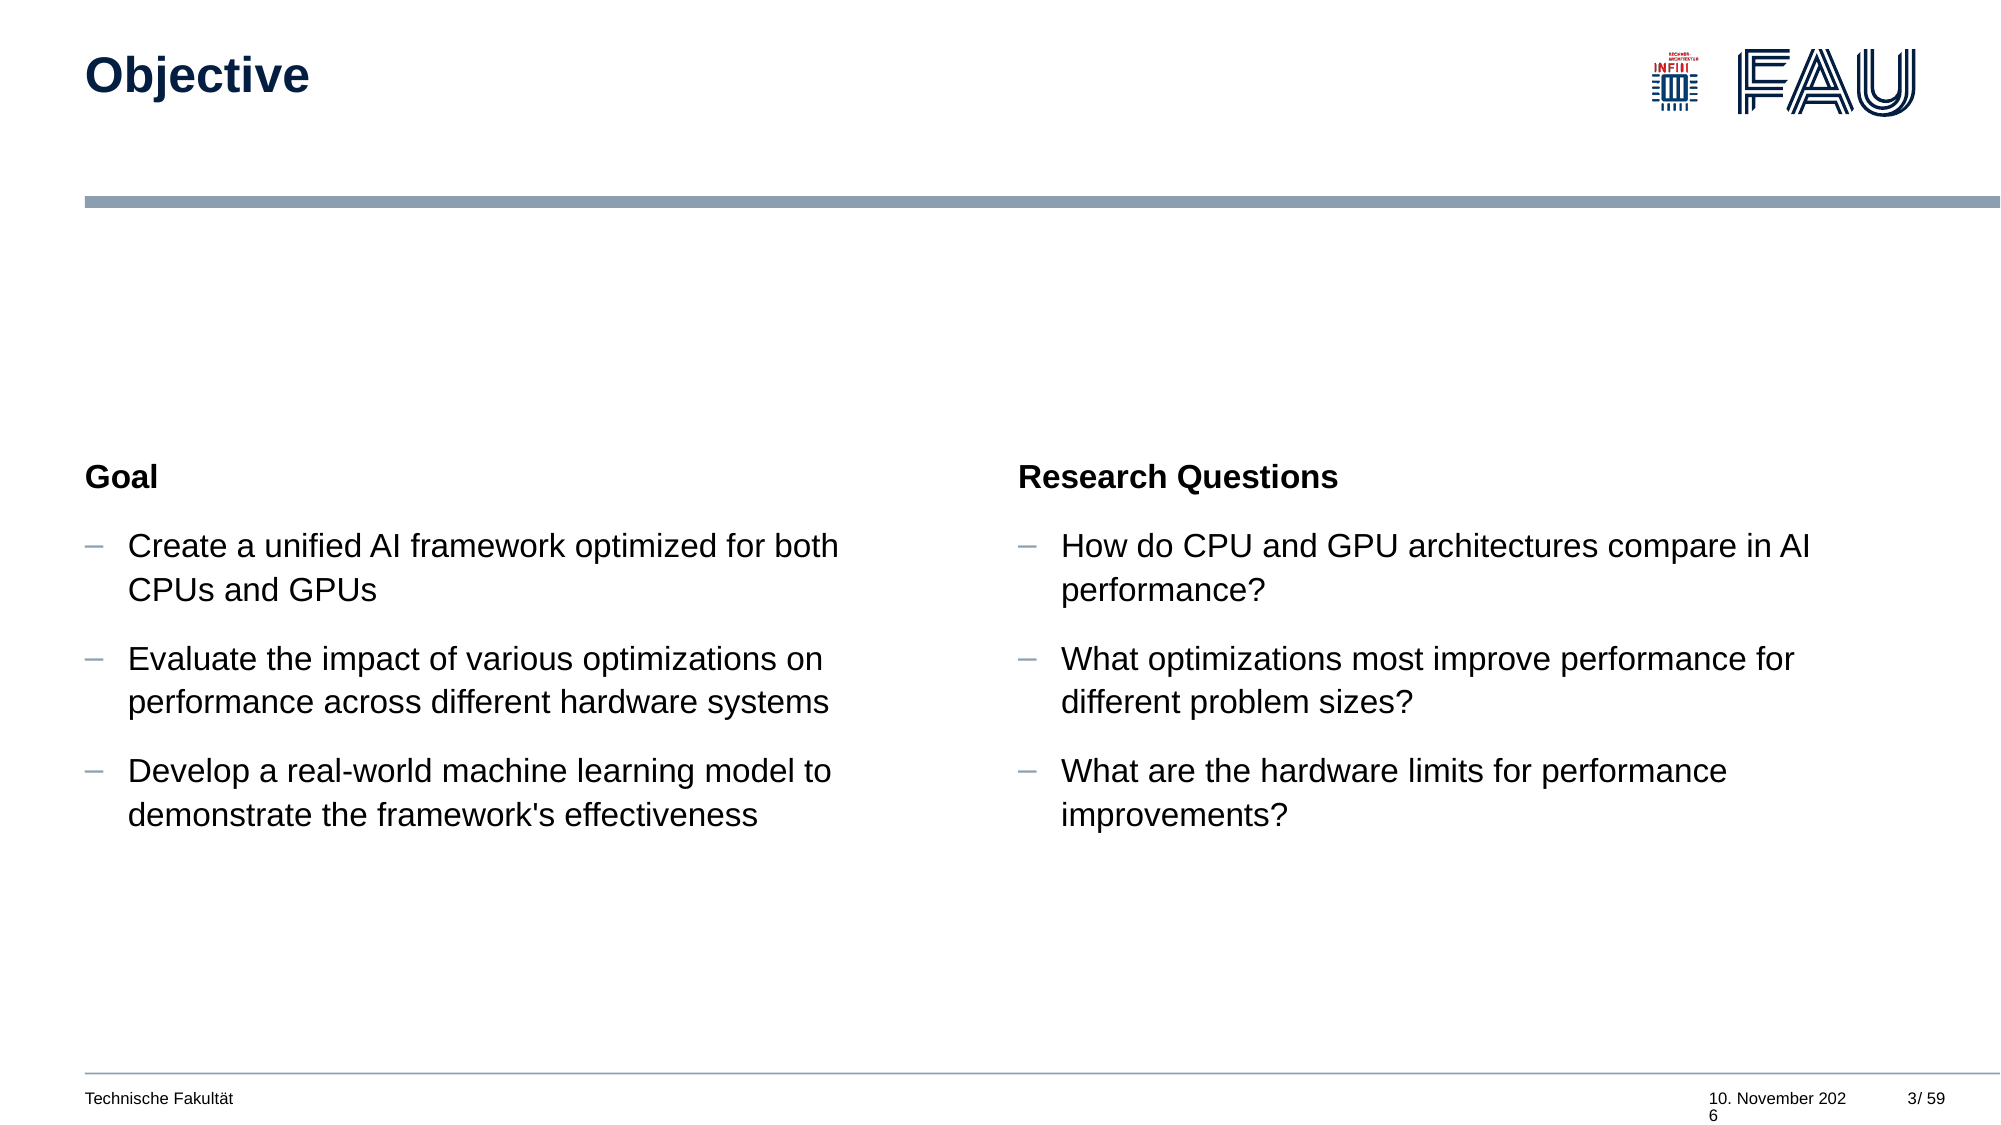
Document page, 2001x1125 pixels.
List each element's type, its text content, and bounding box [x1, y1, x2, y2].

picture [1611, 50, 1739, 115]
title Objective [85, 49, 1208, 104]
slide_number 3 [1888, 1088, 1917, 1109]
slide_number 24. März 2025 [1708, 1088, 1849, 1109]
list Goal Create a unified AI framework optimized for both CPUs and GPUs Evaluate the impact of various optimizations on performance across different hardware systems Develop a real-world machine learning model to demonstrate the framework's effectiveness [85, 267, 983, 1018]
footer Technische Fakultät [85, 1088, 983, 1109]
list Research Questions How do CPU and GPU architectures compare in AI performance? What optimizations most improve performance for different problem sizes? What are the hardware limits for performance improvements? [1018, 267, 1916, 1018]
